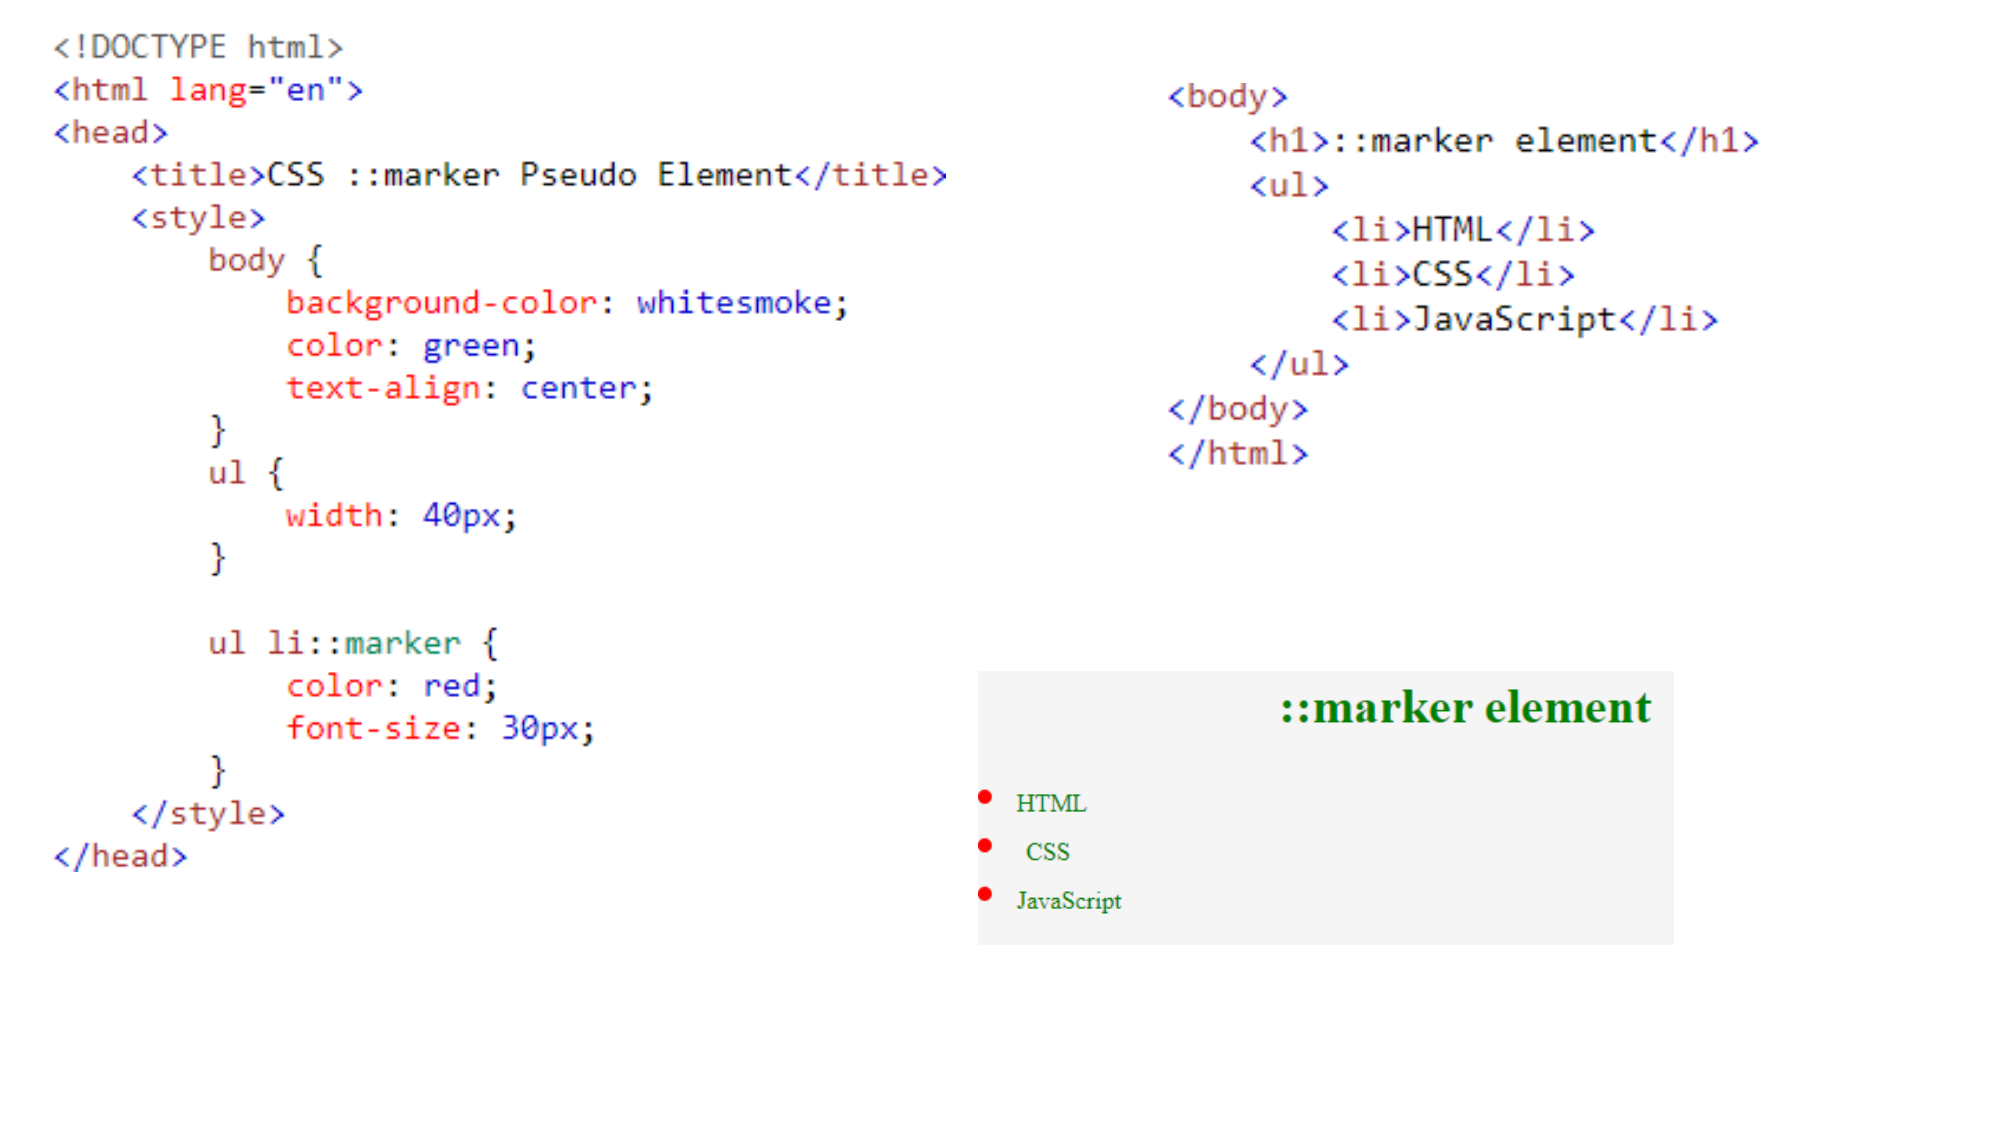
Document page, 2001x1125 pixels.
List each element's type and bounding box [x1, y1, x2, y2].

picture [41, 23, 946, 872]
picture [1157, 83, 1783, 476]
picture [978, 671, 1674, 945]
